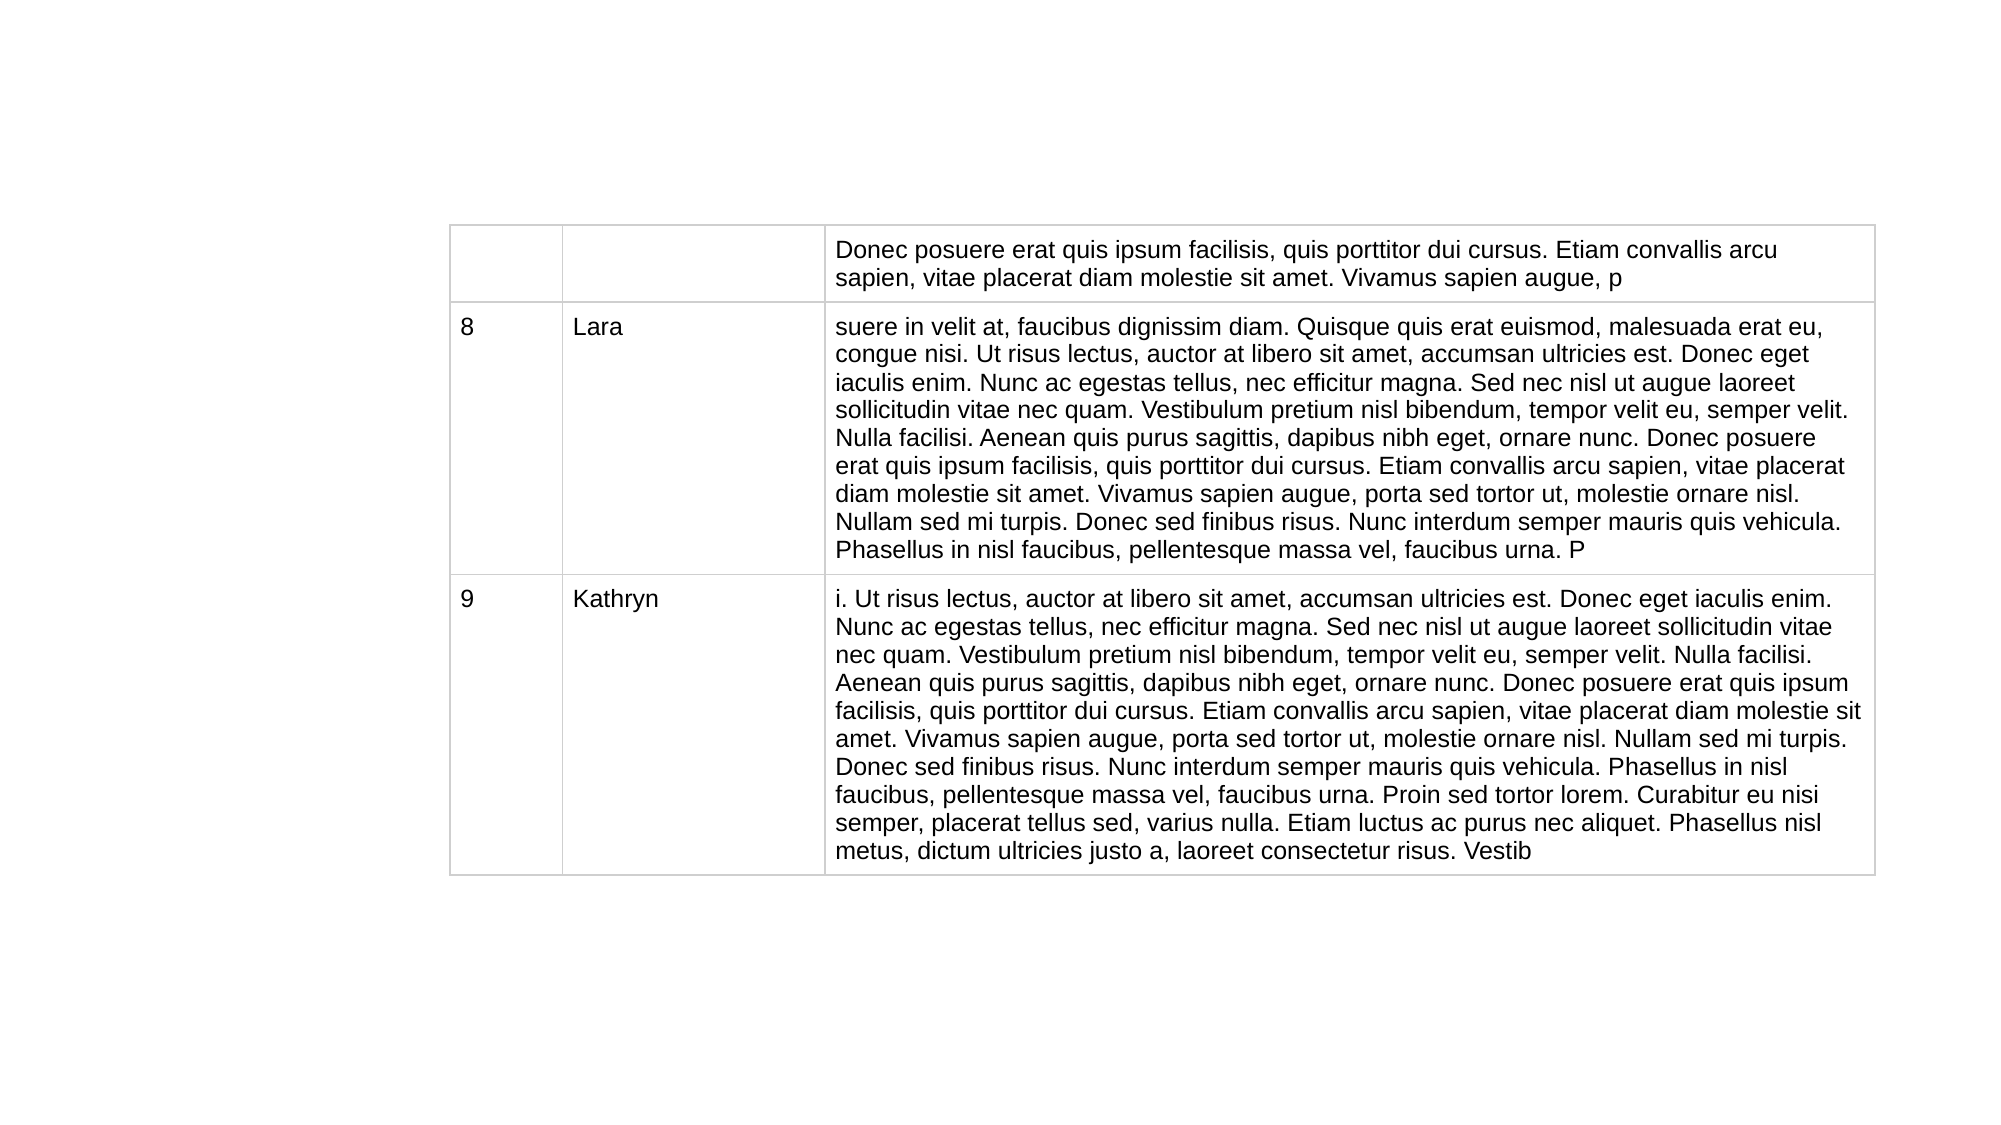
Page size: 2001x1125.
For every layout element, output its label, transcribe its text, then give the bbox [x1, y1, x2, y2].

table_cell Kathryn [563, 575, 824, 874]
table_cell i. Ut risus lectus, auctor at libero sit amet, accumsan ultricies est. Donec eget iaculis enim. Nunc ac egestas tellus, nec efficitur magna. Sed nec nisl ut augue laoreet sollicitudin vitae nec quam. Vestibulum pretium nisl bibendum, tempor velit eu, semper velit. Nulla facilisi. Aenean quis purus sagittis, dapibus nibh eget, ornare nunc. Donec posuere erat quis ipsum facilisis, quis porttitor dui cursus. Etiam convallis arcu sapien, vitae placerat diam molestie sit amet. Vivamus sapien augue, porta sed tortor ut, molestie ornare nisl. Nullam sed mi turpis. Donec sed finibus risus. Nunc interdum semper mauris quis vehicula. Phasellus in nisl faucibus, pellentesque massa vel, faucibus urna. Proin sed tortor lorem. Curabitur eu nisi semper, placerat tellus sed, varius nulla. Etiam luctus ac purus nec aliquet. Phasellus nisl metus, dictum ultricies justo a, laoreet consectetur risus. Vestib [826, 575, 1874, 874]
table_cell 8 [451, 303, 562, 574]
table_cell 9 [451, 575, 562, 874]
table_cell Lara [563, 303, 824, 574]
table_header [563, 226, 824, 301]
table_header [451, 226, 562, 301]
table_cell suere in velit at, faucibus dignissim diam. Quisque quis erat euismod, malesuada erat eu, congue nisi. Ut risus lectus, auctor at libero sit amet, accumsan ultricies est. Donec eget iaculis enim. Nunc ac egestas tellus, nec efficitur magna. Sed nec nisl ut augue laoreet sollicitudin vitae nec quam. Vestibulum pretium nisl bibendum, tempor velit eu, semper velit. Nulla facilisi. Aenean quis purus sagittis, dapibus nibh eget, ornare nunc. Donec posuere erat quis ipsum facilisis, quis porttitor dui cursus. Etiam convallis arcu sapien, vitae placerat diam molestie sit amet. Vivamus sapien augue, porta sed tortor ut, molestie ornare nisl. Nullam sed mi turpis. Donec sed finibus risus. Nunc interdum semper mauris quis vehicula. Phasellus in nisl faucibus, pellentesque massa vel, faucibus urna. P [826, 303, 1874, 574]
table_header Donec posuere erat quis ipsum facilisis, quis porttitor dui cursus. Etiam convallis arcu sapien, vitae placerat diam molestie sit amet. Vivamus sapien augue, p [826, 226, 1874, 301]
